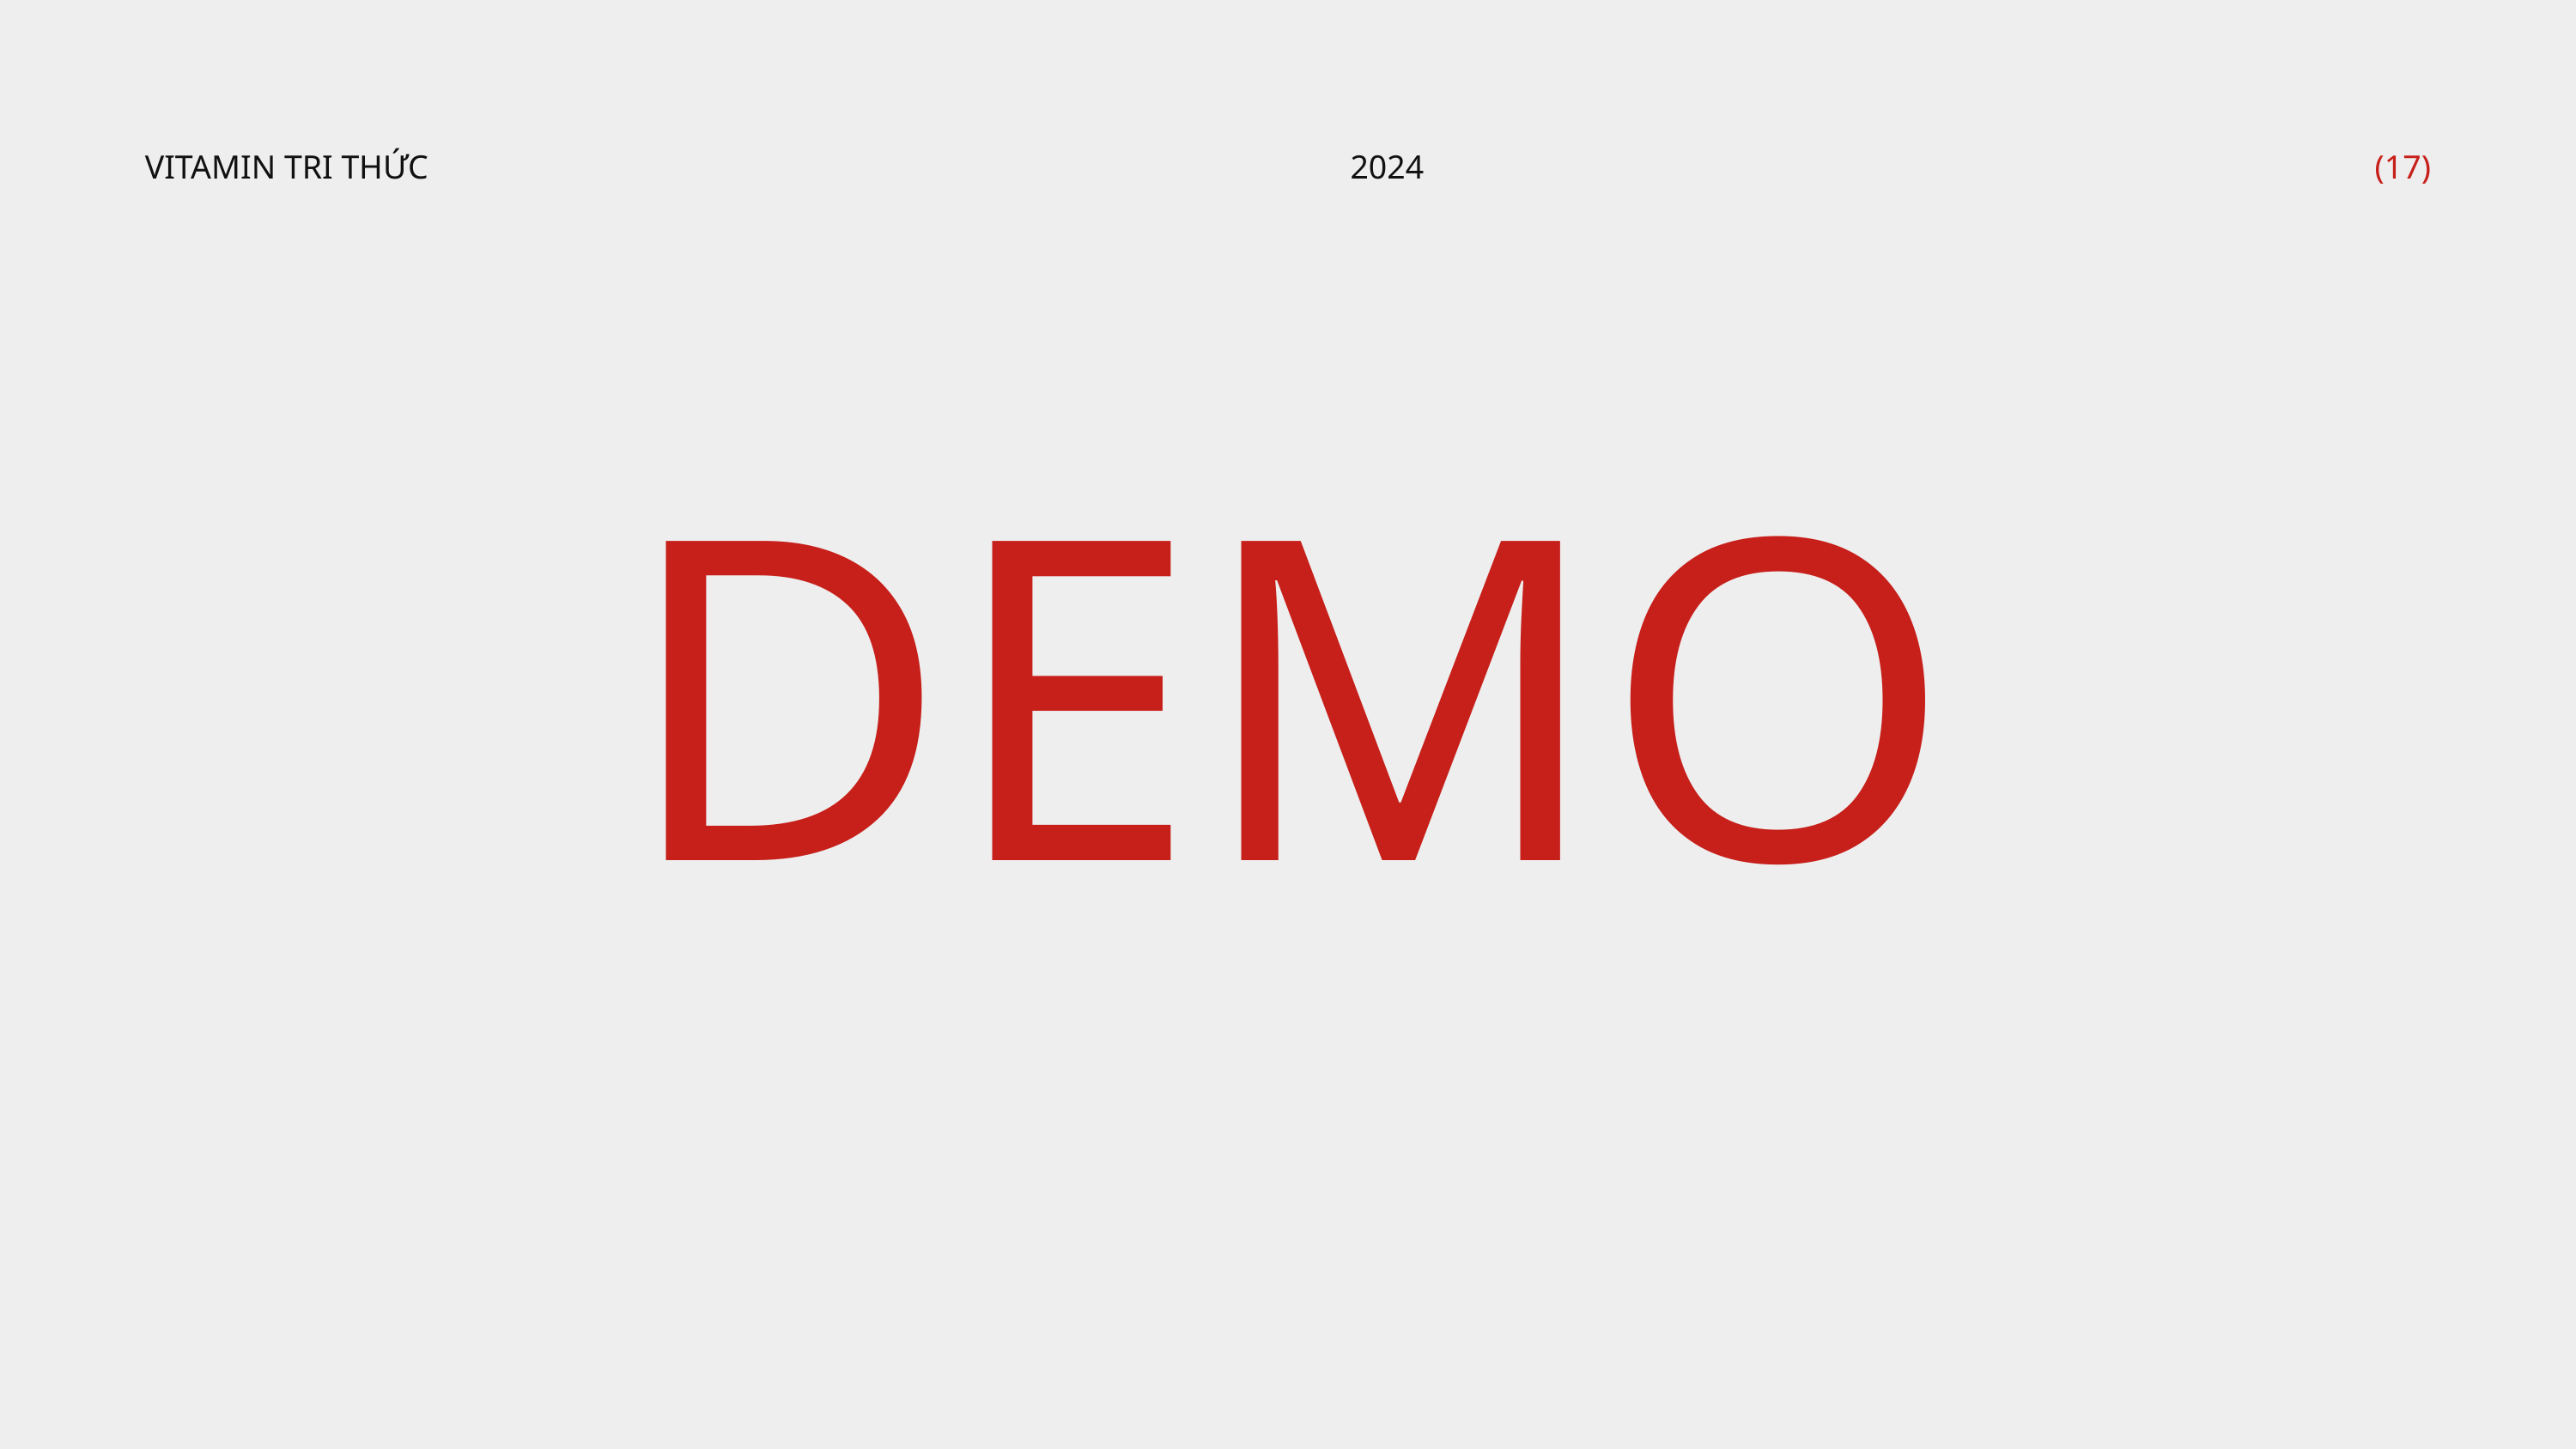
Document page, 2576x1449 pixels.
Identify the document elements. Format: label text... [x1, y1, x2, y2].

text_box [144, 144, 2432, 183]
text_box DEMO [326, 591, 2250, 950]
